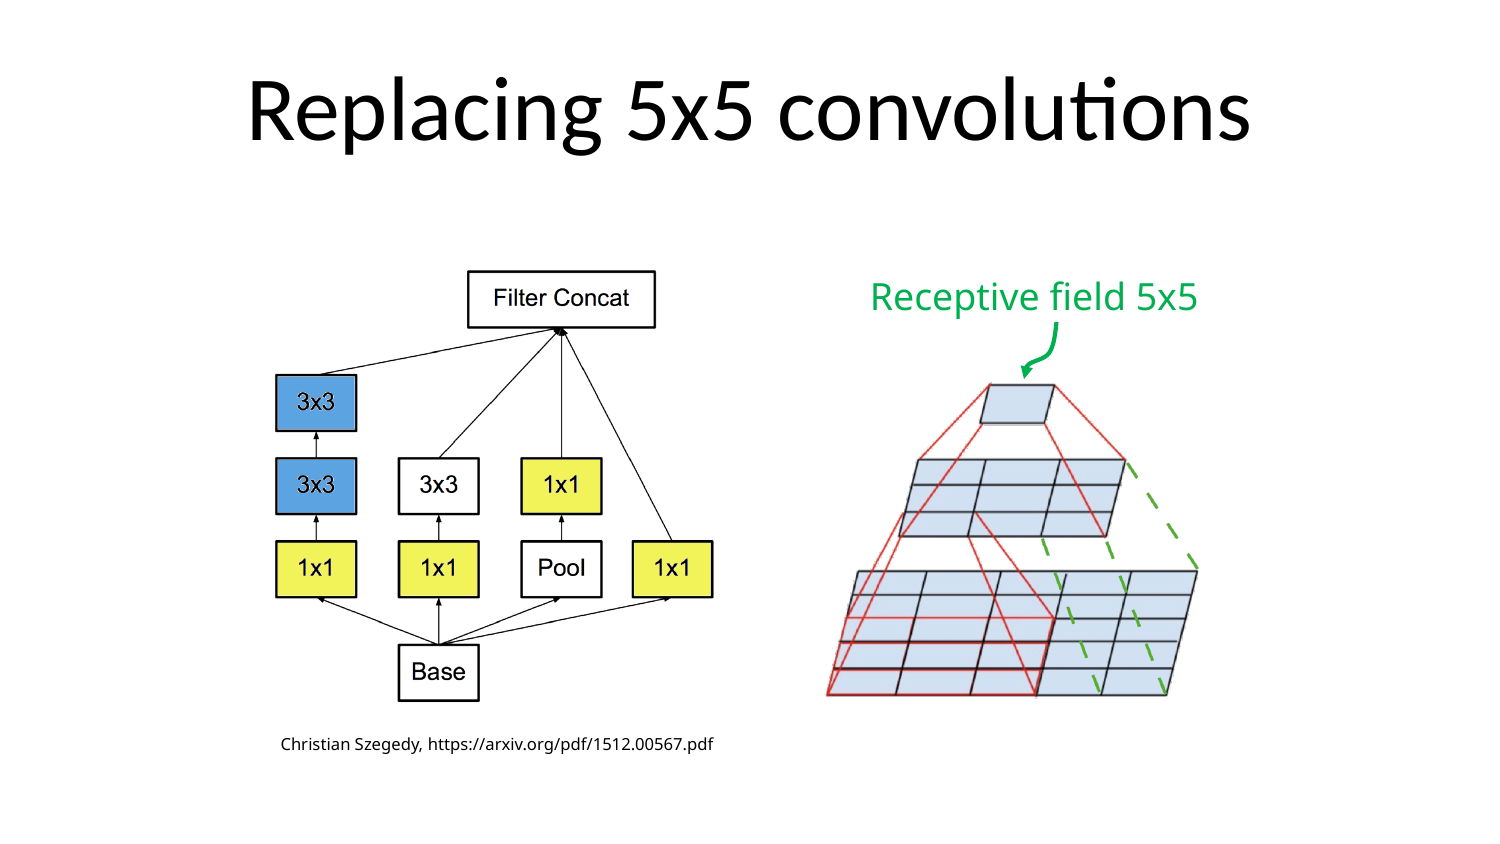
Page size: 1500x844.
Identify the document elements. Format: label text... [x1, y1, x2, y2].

picture [261, 263, 721, 711]
text_box Christian Szegedy, https://arxiv.org/pdf/1512.00567.pdf [269, 727, 726, 759]
picture [817, 367, 1205, 721]
title Replacing 5x5 convolutions [75, 33, 1425, 175]
text_box Receptive field 5x5 [858, 267, 1211, 324]
text_box [1025, 324, 1059, 365]
